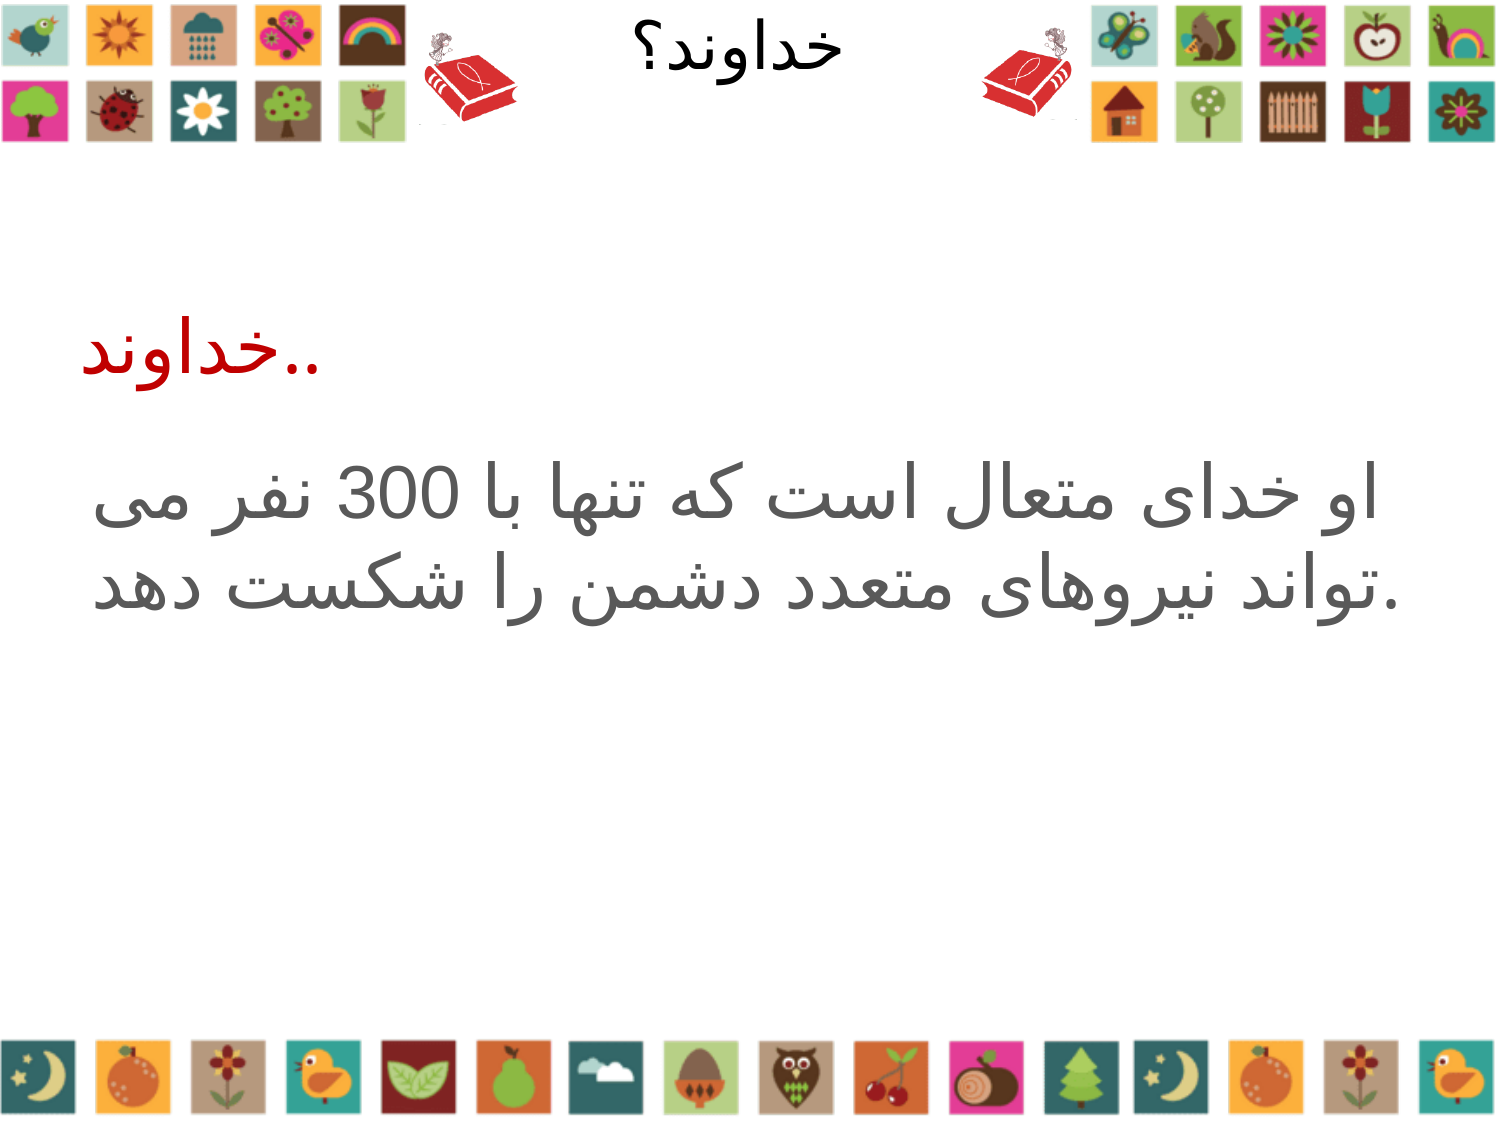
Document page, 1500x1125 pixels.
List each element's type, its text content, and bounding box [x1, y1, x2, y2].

text_box خداوند.. [64, 290, 1412, 396]
text_box خداوند؟ [414, 0, 1080, 91]
picture [950, 3, 1500, 150]
picture [0, 3, 550, 150]
text_box او خدای متعال است که تنها با 300 نفر می تواند نیروهای متعدد دشمن را شکست دهد. [76, 436, 1424, 632]
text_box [0, 1028, 1500, 1118]
